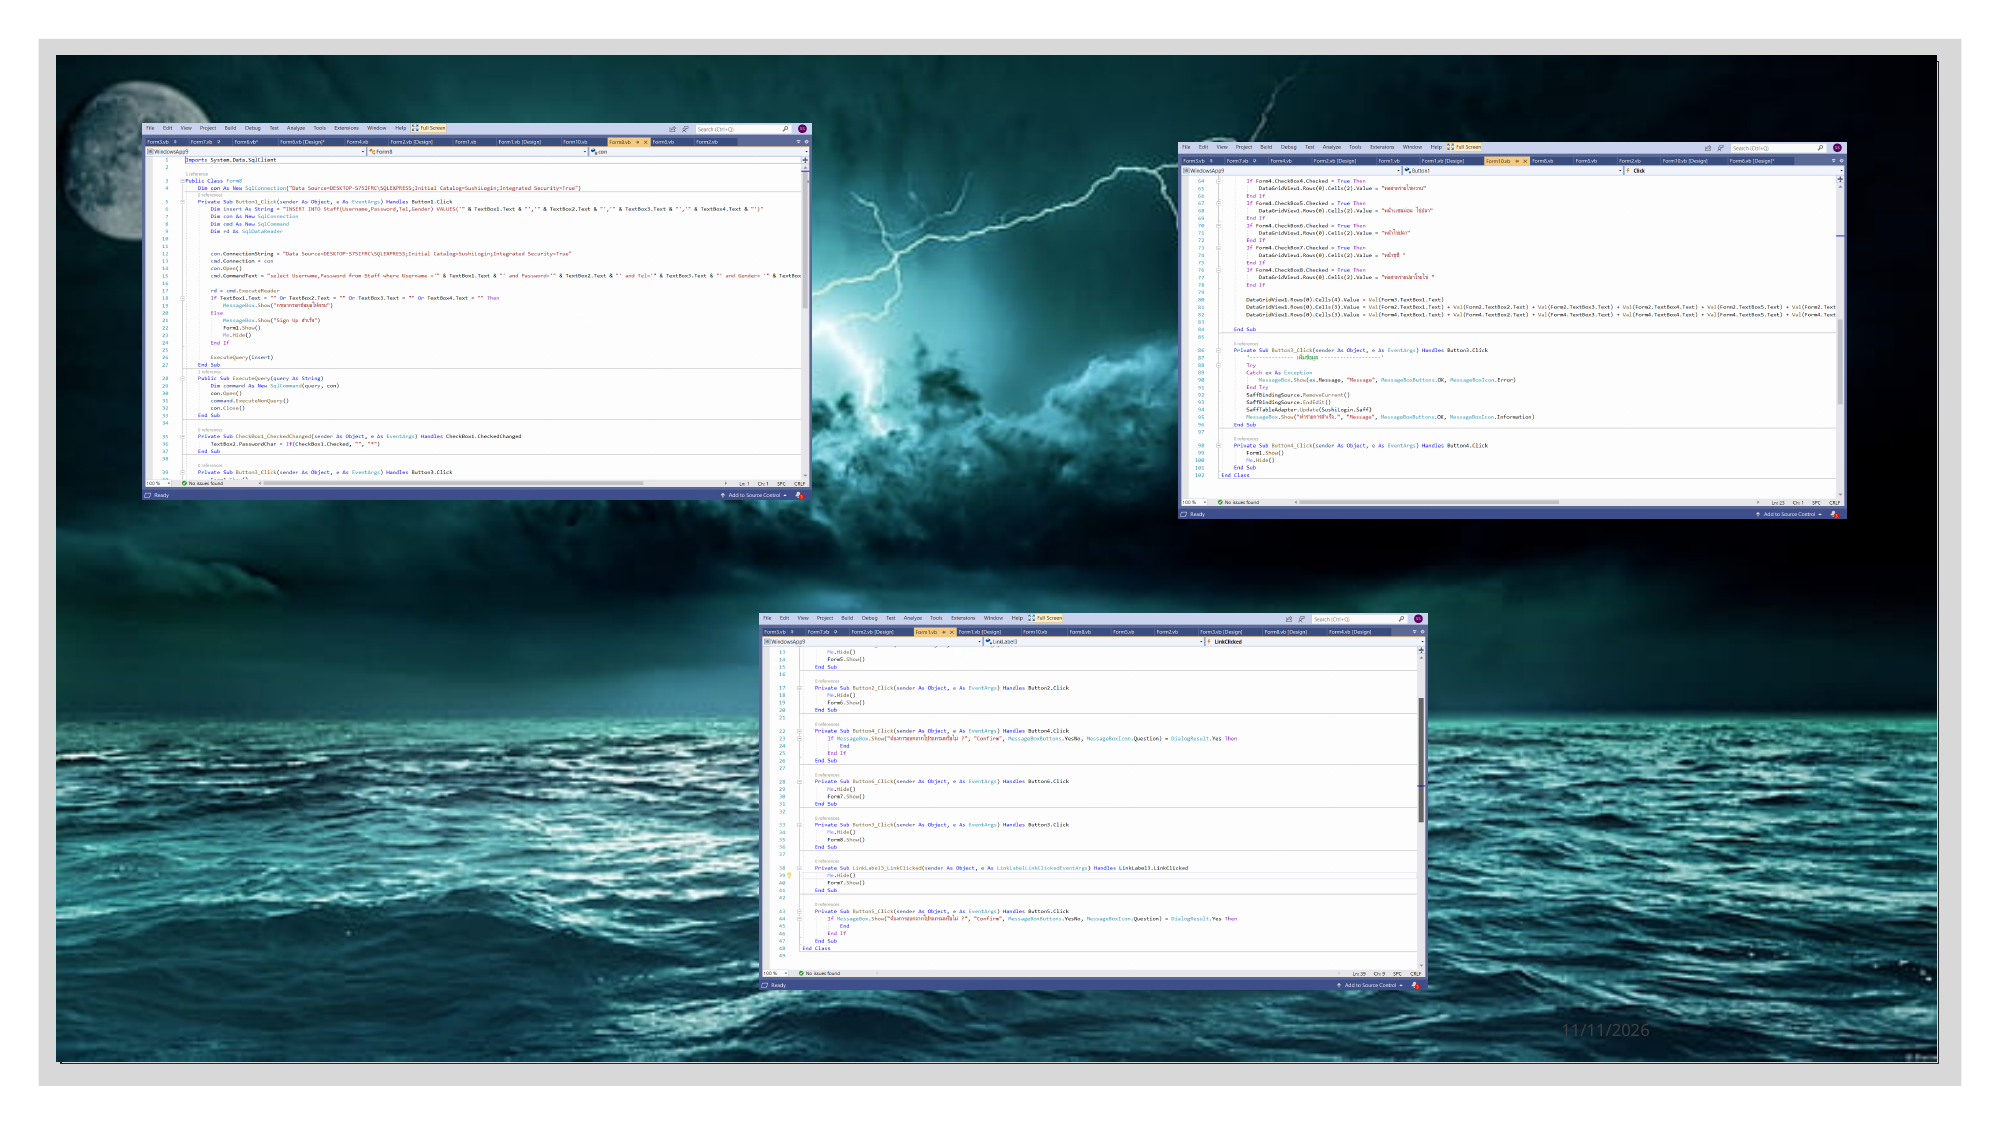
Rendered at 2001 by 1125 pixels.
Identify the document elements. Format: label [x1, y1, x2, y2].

picture [759, 613, 1428, 990]
picture [1178, 142, 1847, 519]
list [56, 55, 1937, 1062]
picture [142, 123, 812, 500]
